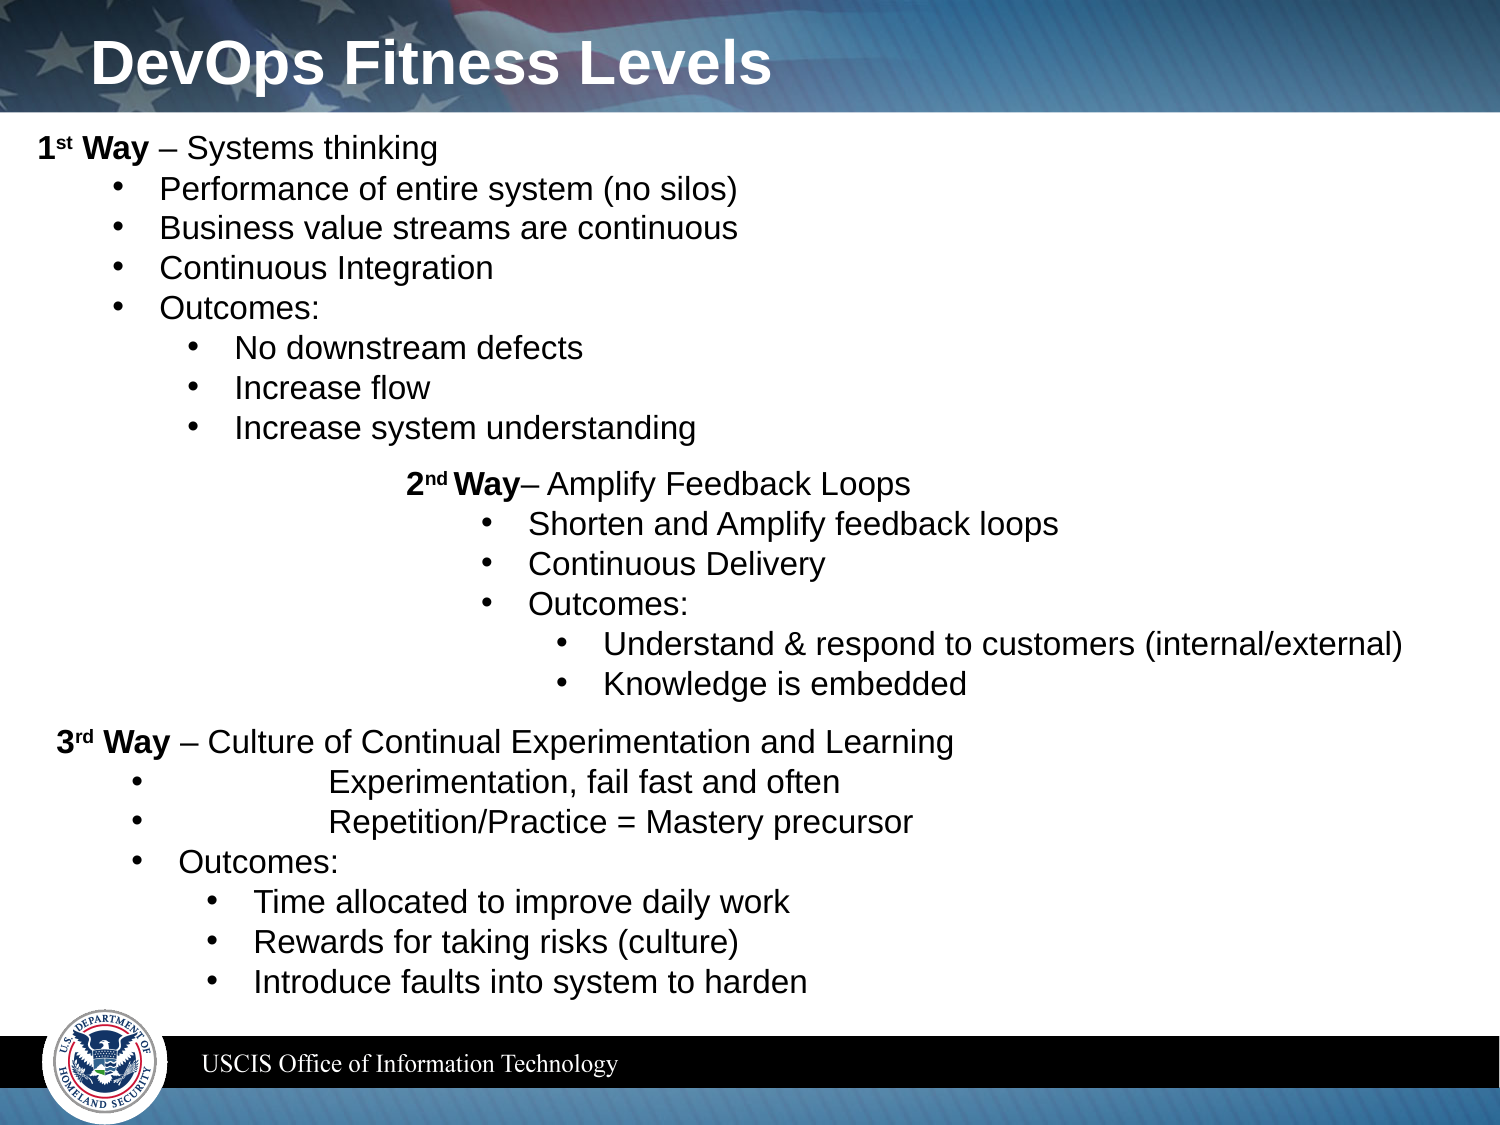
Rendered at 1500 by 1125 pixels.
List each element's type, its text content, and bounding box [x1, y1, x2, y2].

picture [0, 0, 1500, 112]
title DevOps Fitness Levels [75, 0, 1425, 106]
text_box 3rd Way – Culture of Continual Experimentation and Learning Experimentation, fail fast and often Repetition/Practice = Mastery precursor Outcomes: Time allocated to improve daily work Rewards for taking risks (culture) Introduce faults into system to harden [41, 713, 971, 1008]
text_box 1st Way – Systems thinking Performance of entire system (no silos) Business value streams are continuous Continuous Integration Outcomes: No downstream defects Increase flow Increase system understanding [22, 119, 755, 454]
picture [0, 999, 1500, 1125]
text_box 2nd Way– Amplify Feedback Loops Shorten and Amplify feedback loops Continuous Delivery Outcomes: Understand & respond to customers (internal/external) Knowledge is embedded [391, 455, 1420, 710]
